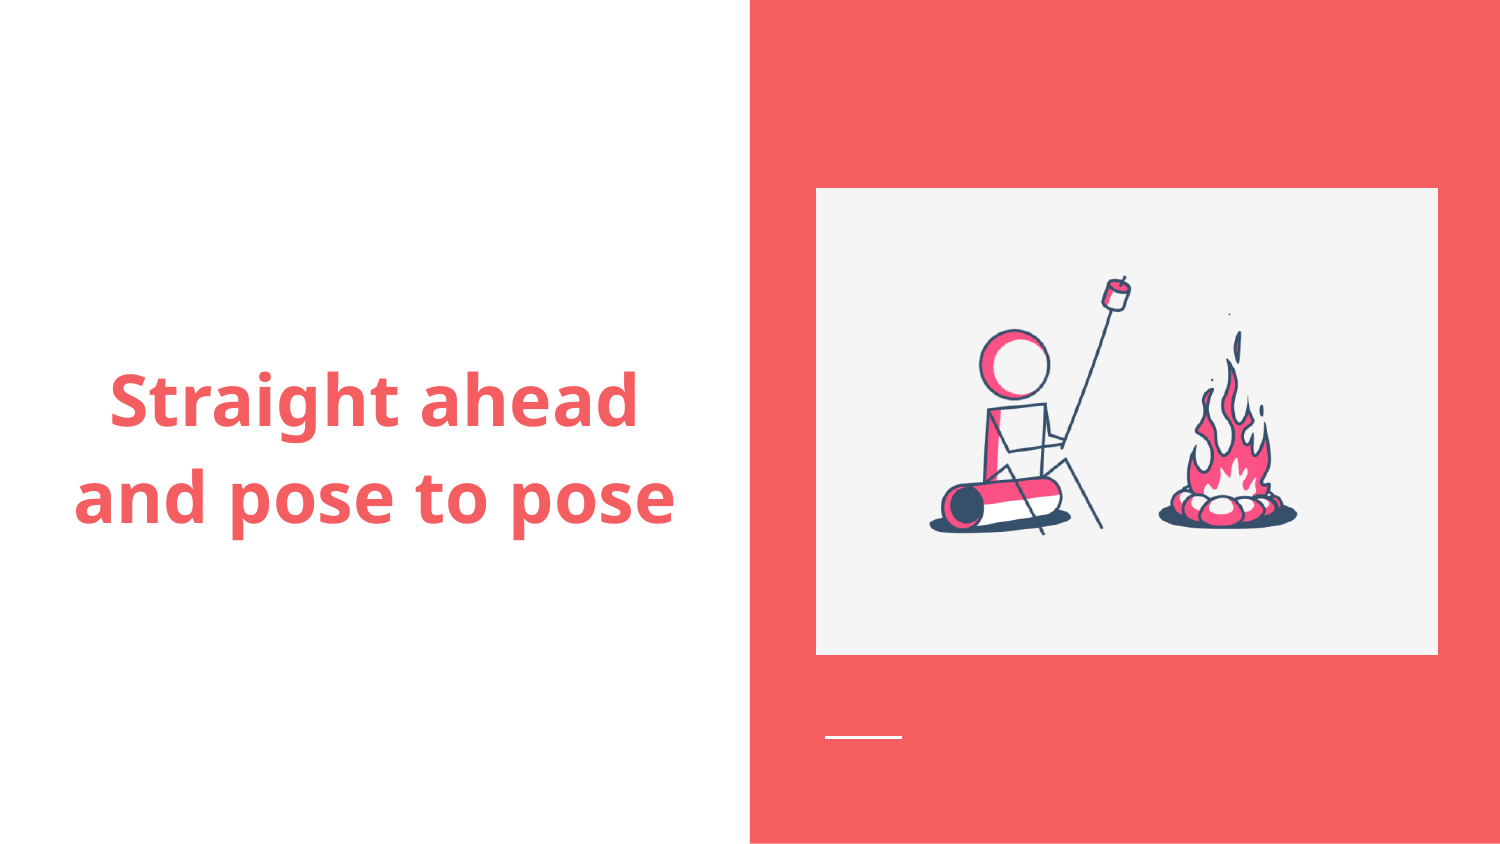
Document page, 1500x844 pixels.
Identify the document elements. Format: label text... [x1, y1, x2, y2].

picture [815, 188, 1439, 656]
title Straight ahead and pose to pose [43, 283, 708, 560]
